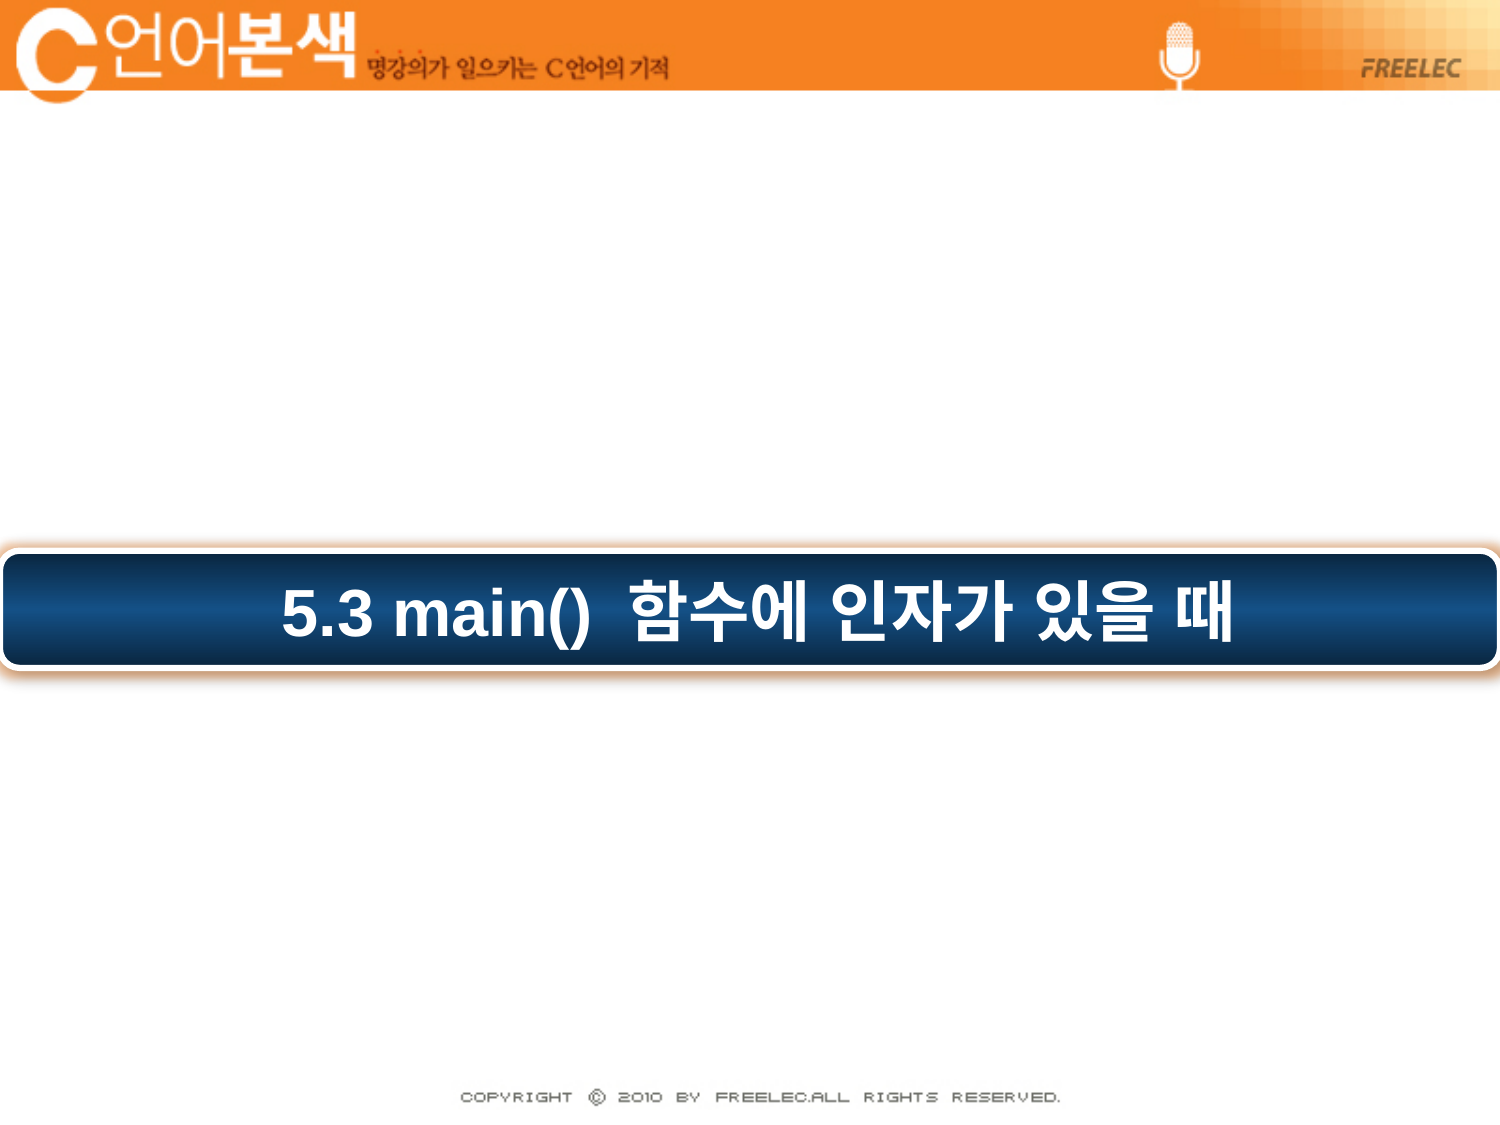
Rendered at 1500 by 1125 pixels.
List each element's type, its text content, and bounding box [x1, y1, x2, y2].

picture [0, 0, 1500, 541]
picture [0, 680, 1500, 1125]
text_box 5.3 main() 함수에 인자가 있을 때 [0, 550, 1500, 668]
